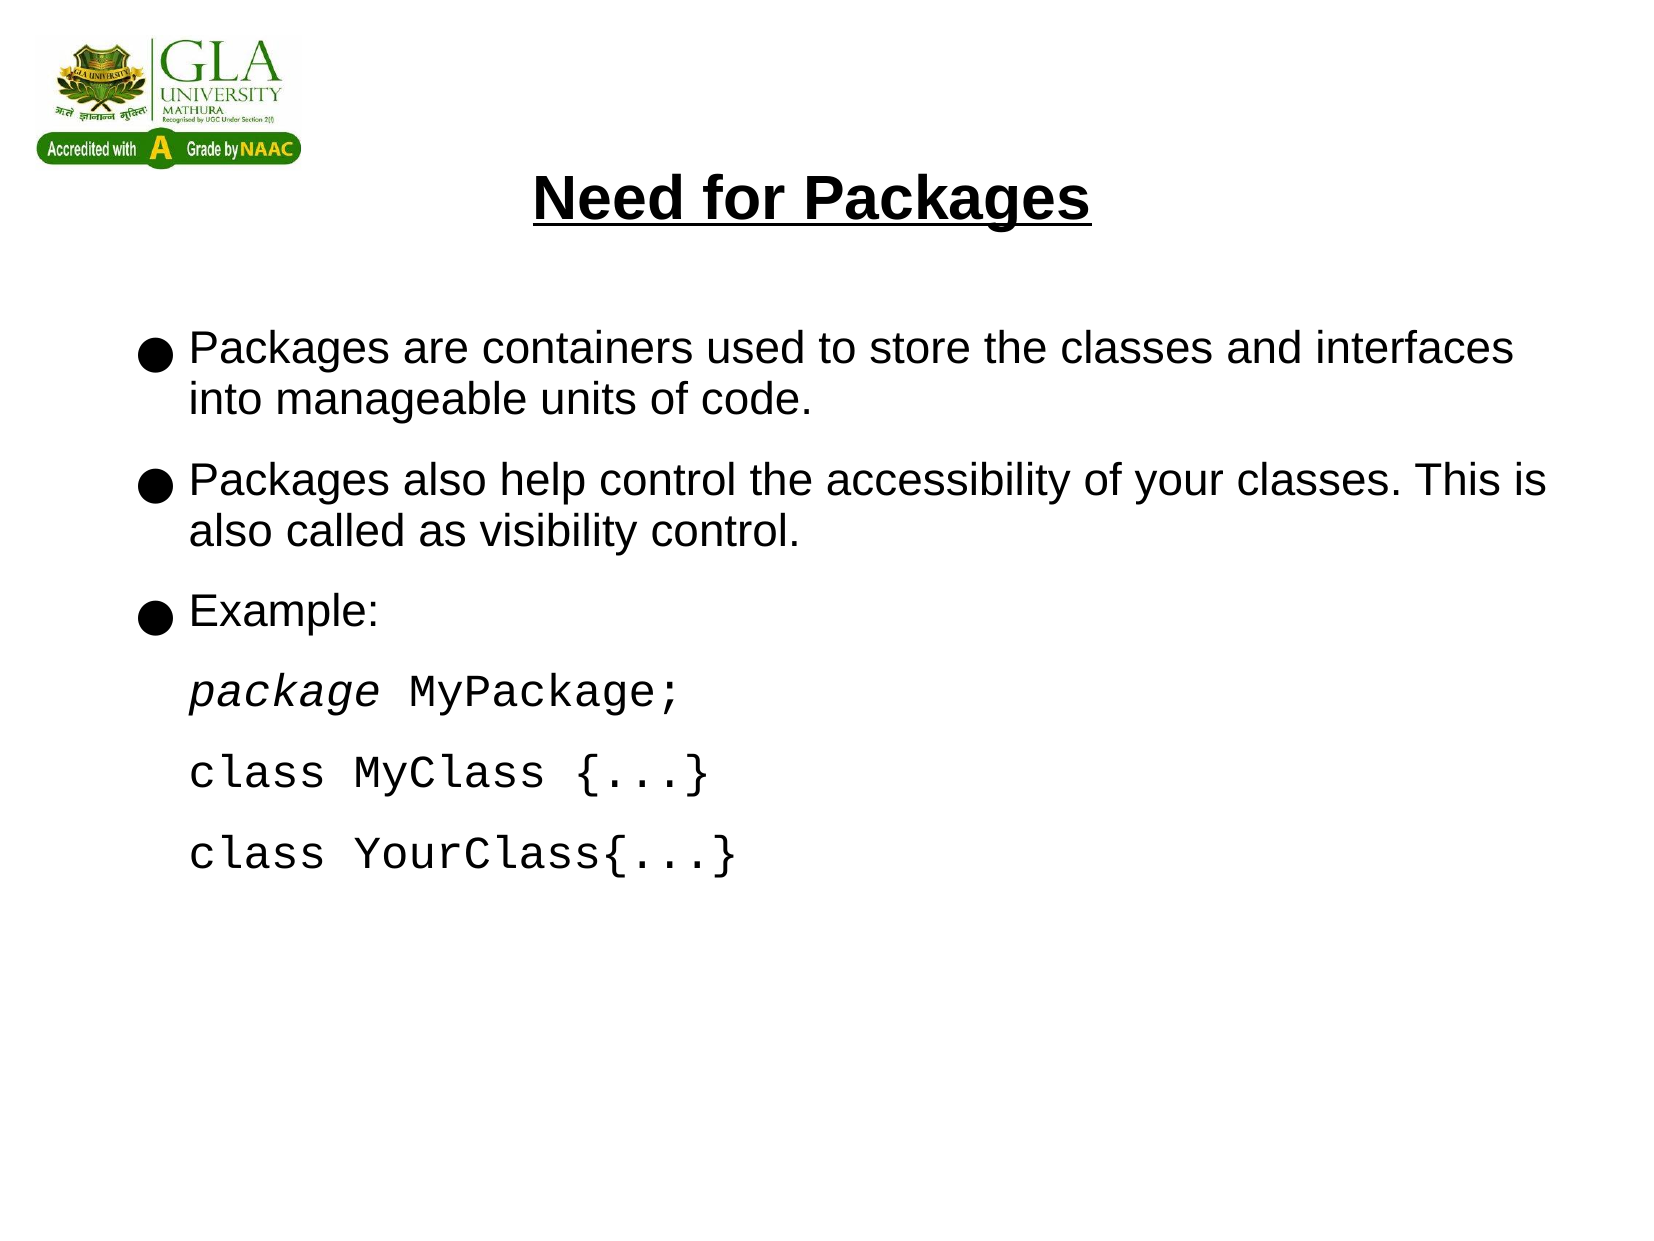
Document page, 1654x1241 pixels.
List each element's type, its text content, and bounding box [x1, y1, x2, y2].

list Packages are containers used to store the classes and interfaces into manageable units of code. Packages also help control the accessibility of your classes. This is also called as visibility control. Example: package MyPackage; class MyClass {...} class YourClass{...} [118, 319, 1571, 946]
title Need for Packages [118, 112, 1506, 281]
picture [34, 34, 302, 172]
